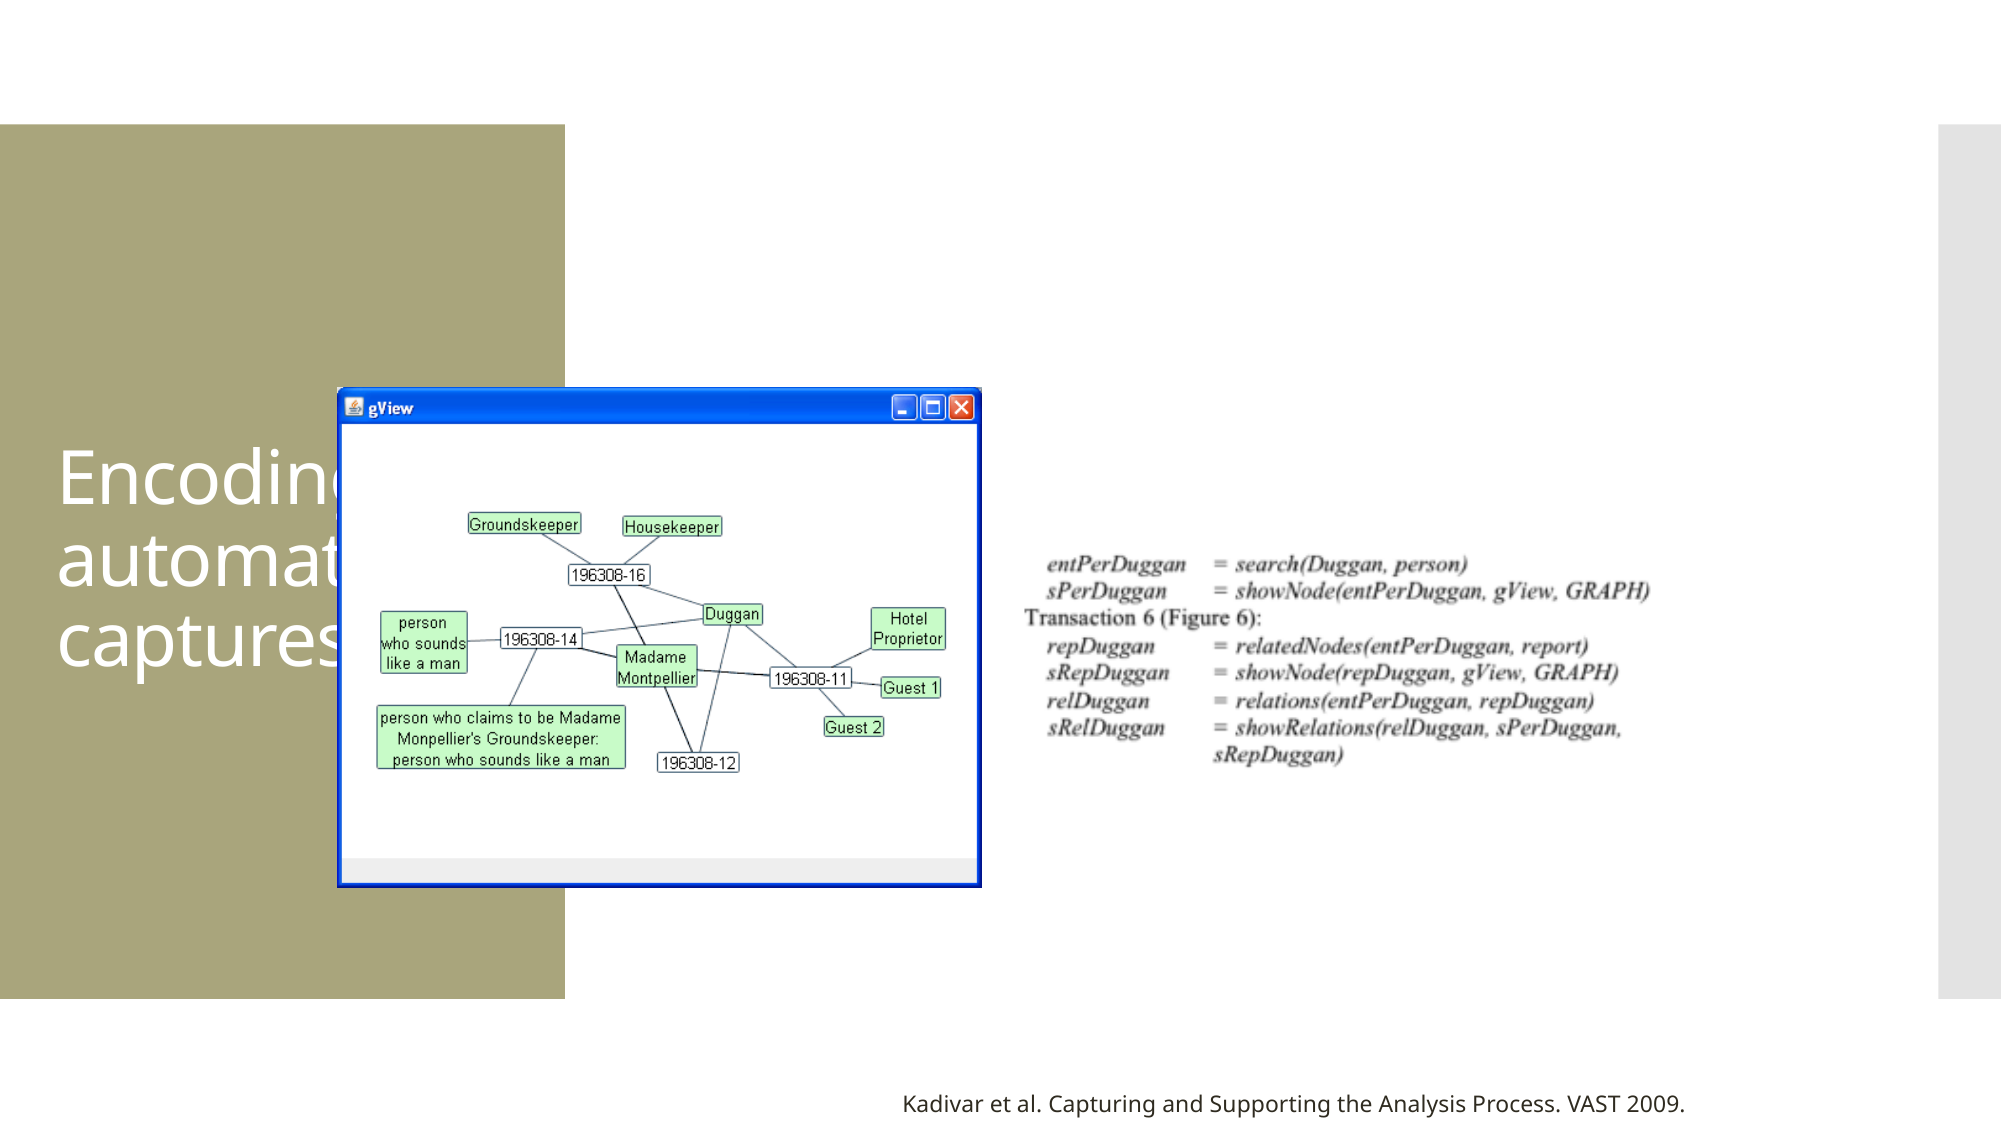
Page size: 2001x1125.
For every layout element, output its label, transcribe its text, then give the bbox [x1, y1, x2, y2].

title Encoding automatic captures [41, 184, 525, 940]
picture [337, 387, 983, 888]
text_box Kadivar et al. Capturing and Supporting the Analysis Process. VAST 2009. [887, 1082, 1750, 1125]
picture [1004, 537, 1683, 776]
